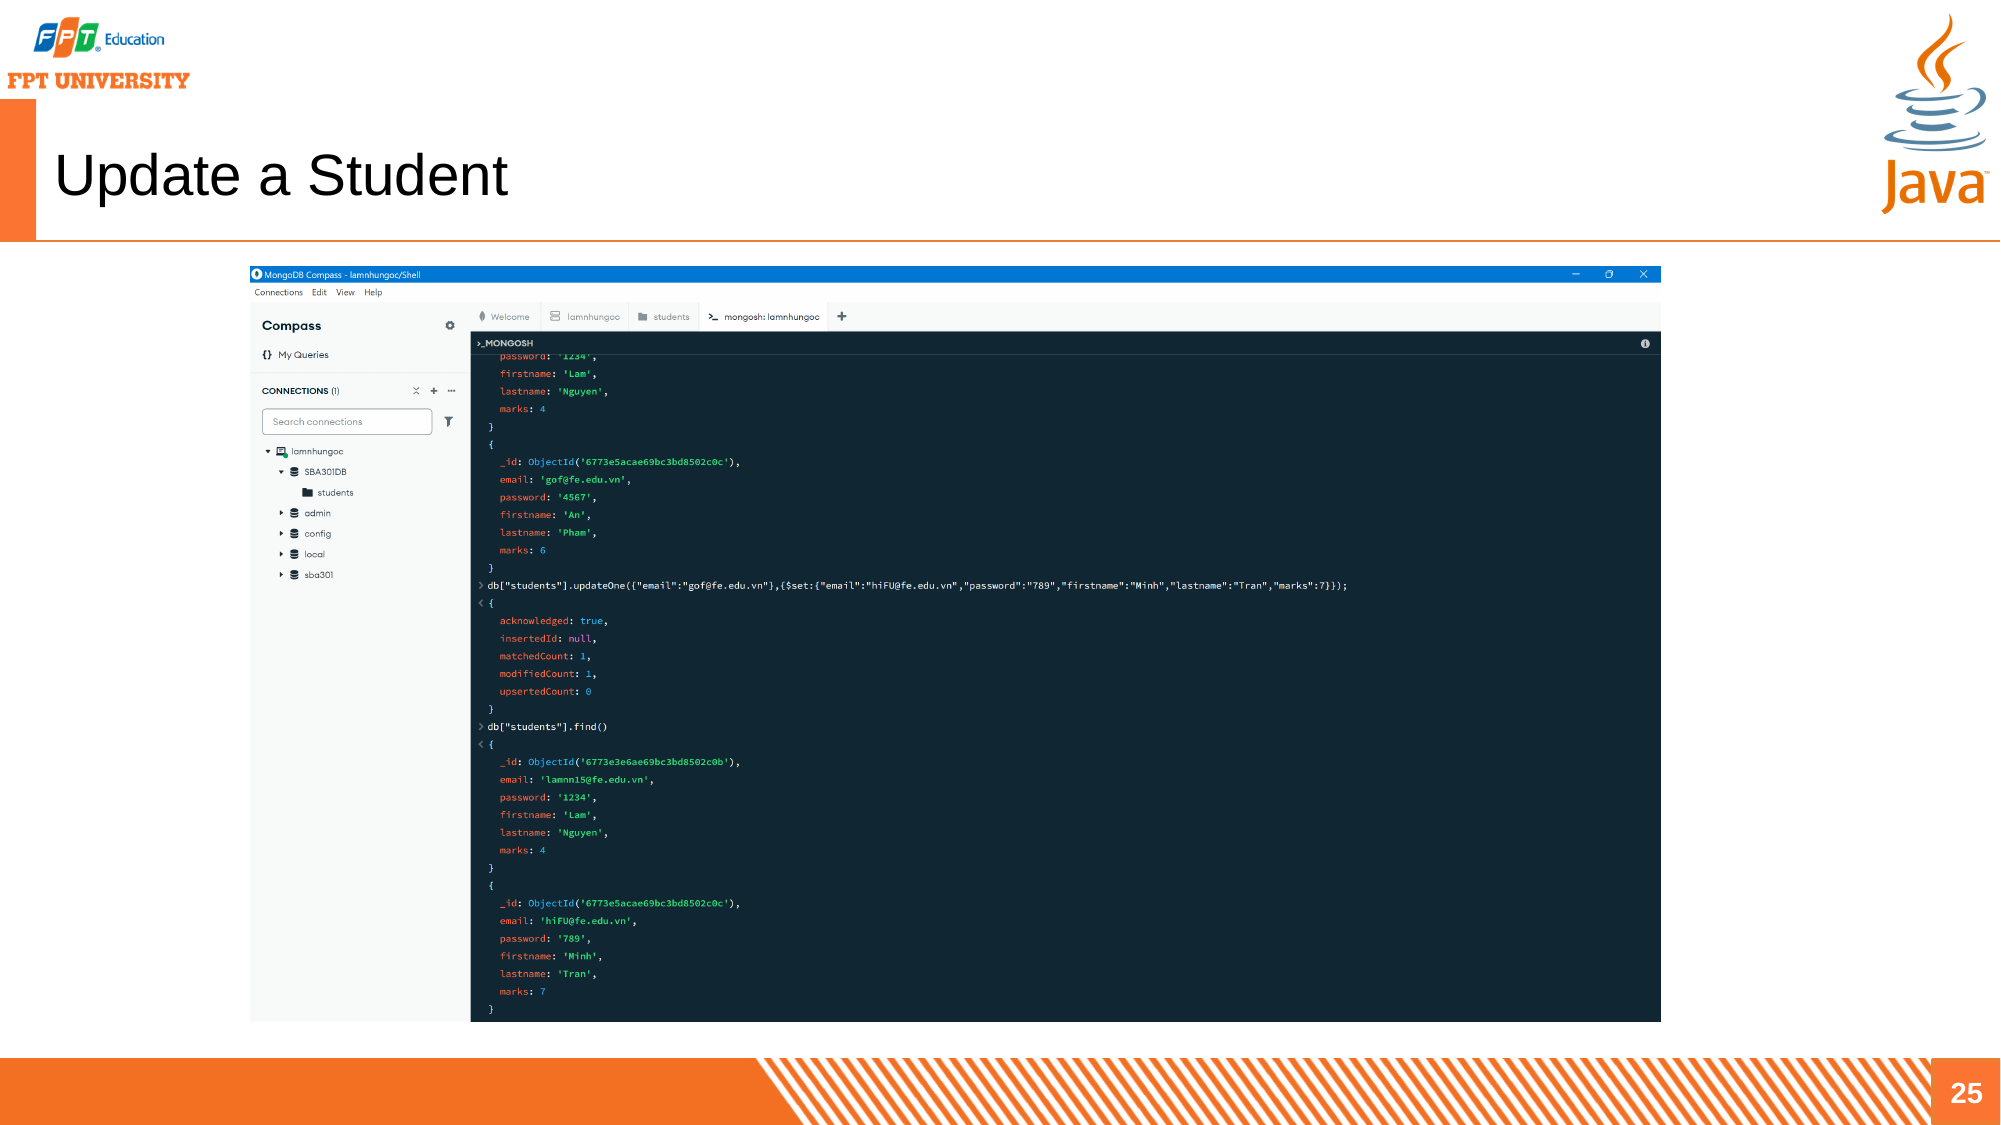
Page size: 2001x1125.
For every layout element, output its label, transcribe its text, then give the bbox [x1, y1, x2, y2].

slide_number 25 [1933, 1059, 2000, 1124]
title Update a Student [39, 123, 1872, 230]
picture [1868, 4, 2000, 226]
picture [249, 266, 1661, 1022]
picture [0, 2, 197, 99]
picture [0, 1058, 1934, 1125]
